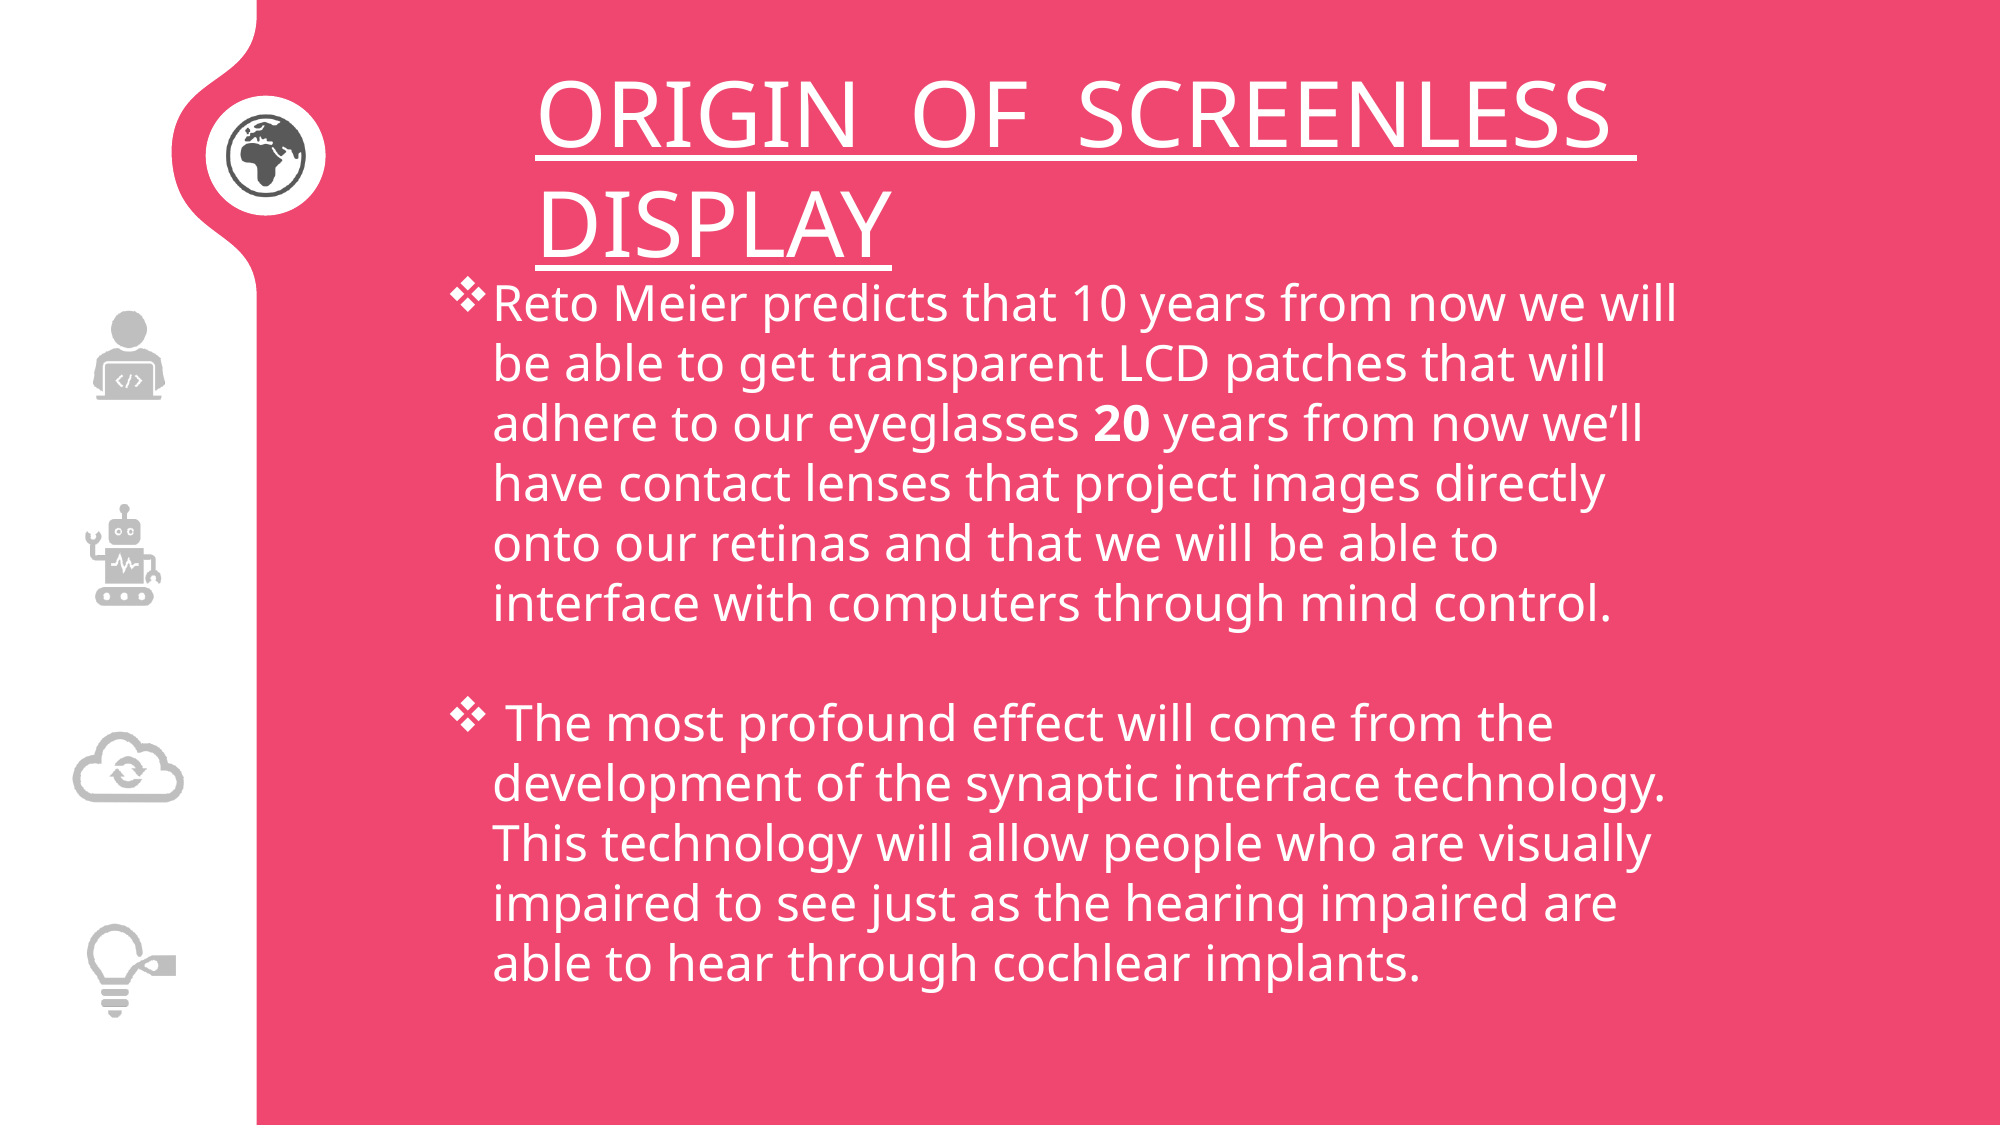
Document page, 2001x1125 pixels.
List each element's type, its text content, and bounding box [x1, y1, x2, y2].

text_box Reto Meier predicts that 10 years from now we will be able to get transparent LCD patches that will adhere to our eyeglasses 20 years from now we’ll have contact lenses that project images directly onto our retinas and that we will be able to interface with computers through mind control. The most profound effect will come from the development of the synaptic interface technology. This technology will allow people who are visually impaired to see just as the hearing impaired are able to hear through cochlear implants. [430, 203, 1735, 1059]
picture [66, 496, 182, 617]
text_box ORIGIN OF SCREENLESS DISPLAY [520, 48, 1935, 284]
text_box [205, 95, 326, 216]
picture [77, 917, 180, 1024]
picture [74, 294, 182, 406]
picture [70, 706, 186, 827]
text_box [0, 0, 258, 1125]
picture [78, 112, 178, 216]
